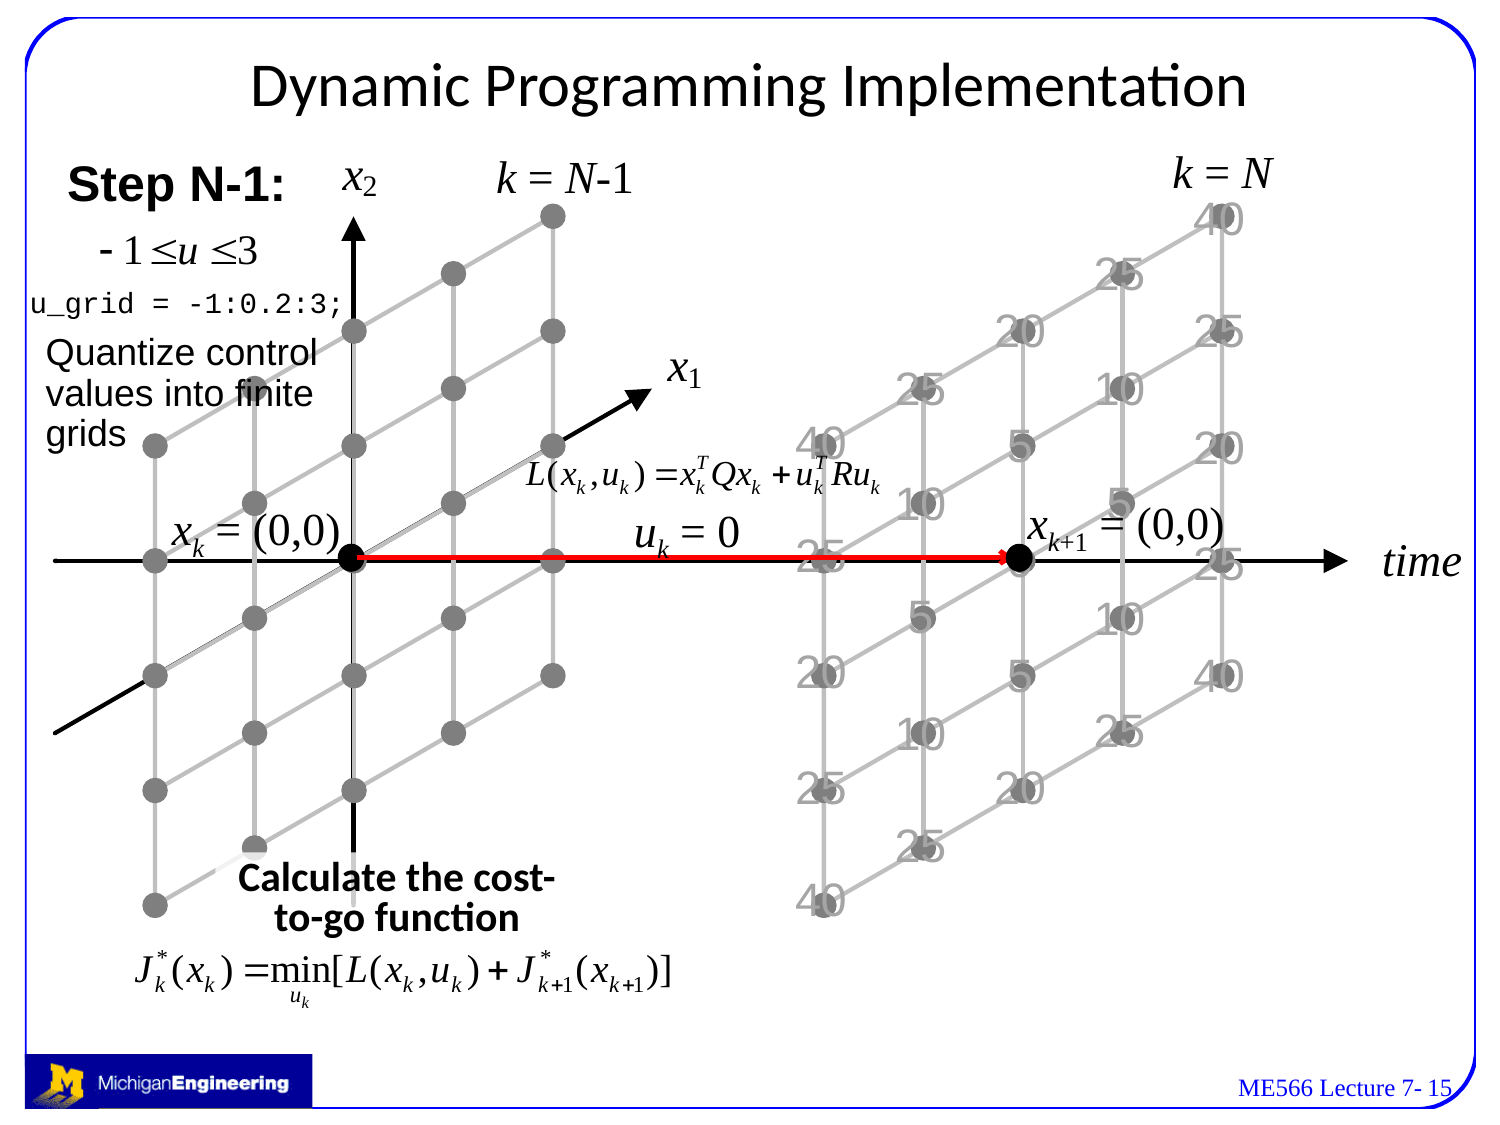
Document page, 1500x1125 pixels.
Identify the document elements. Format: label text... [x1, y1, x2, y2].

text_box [14, 228, 376, 464]
footer ME566 Lecture 7- [961, 1062, 1438, 1125]
slide_number 15 [1438, 1063, 1488, 1125]
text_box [127, 940, 677, 1017]
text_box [357, 491, 1244, 570]
title Dynamic Programming Implementation [112, 37, 1388, 125]
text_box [46, 131, 1485, 909]
text_box Calculate the cost-to-go function [215, 917, 579, 938]
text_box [520, 447, 888, 501]
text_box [135, 196, 567, 919]
picture [24, 1054, 313, 1109]
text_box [765, 176, 1266, 950]
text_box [151, 497, 351, 570]
